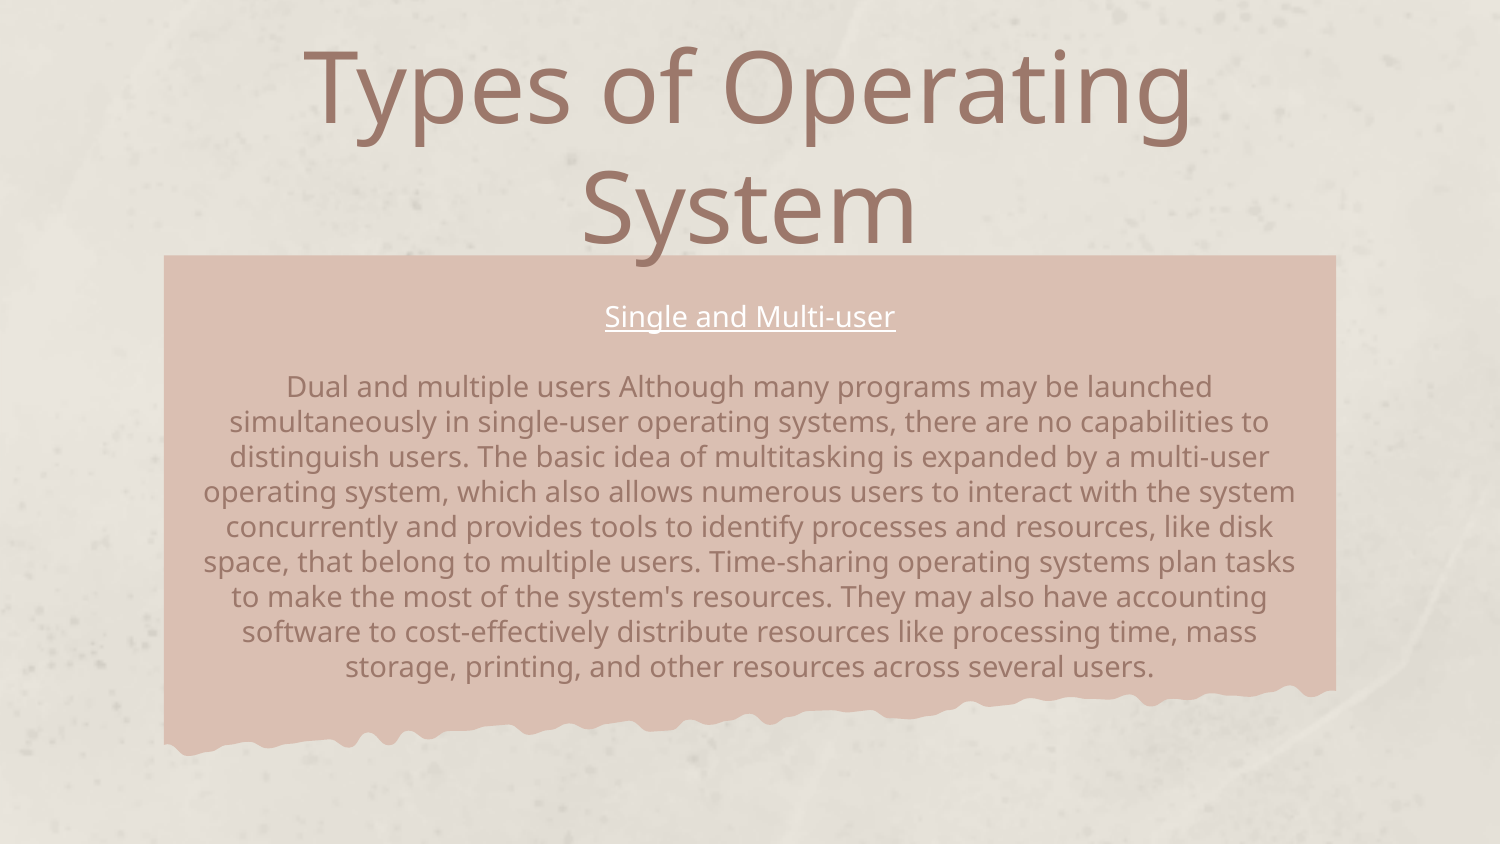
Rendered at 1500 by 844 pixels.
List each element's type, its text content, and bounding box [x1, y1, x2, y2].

picture [0, 0, 1500, 844]
title Types of Operating System [117, 88, 1383, 198]
subtitle Single and Multi-user Dual and multiple users Although many programs may be launched simultaneously in single-user operating systems, there are no capabilities to distinguish users. The basic idea of multitasking is expanded by a multi-user operating system, which also allows numerous users to interact with the system concurrently and provides tools to identify processes and resources, like disk space, that belong to multiple users. Time-sharing operating systems plan tasks to make the most of the system's resources. They may also have accounting software to cost-effectively distribute resources like processing time, mass storage, printing, and other resources across several users. [182, 294, 1318, 688]
